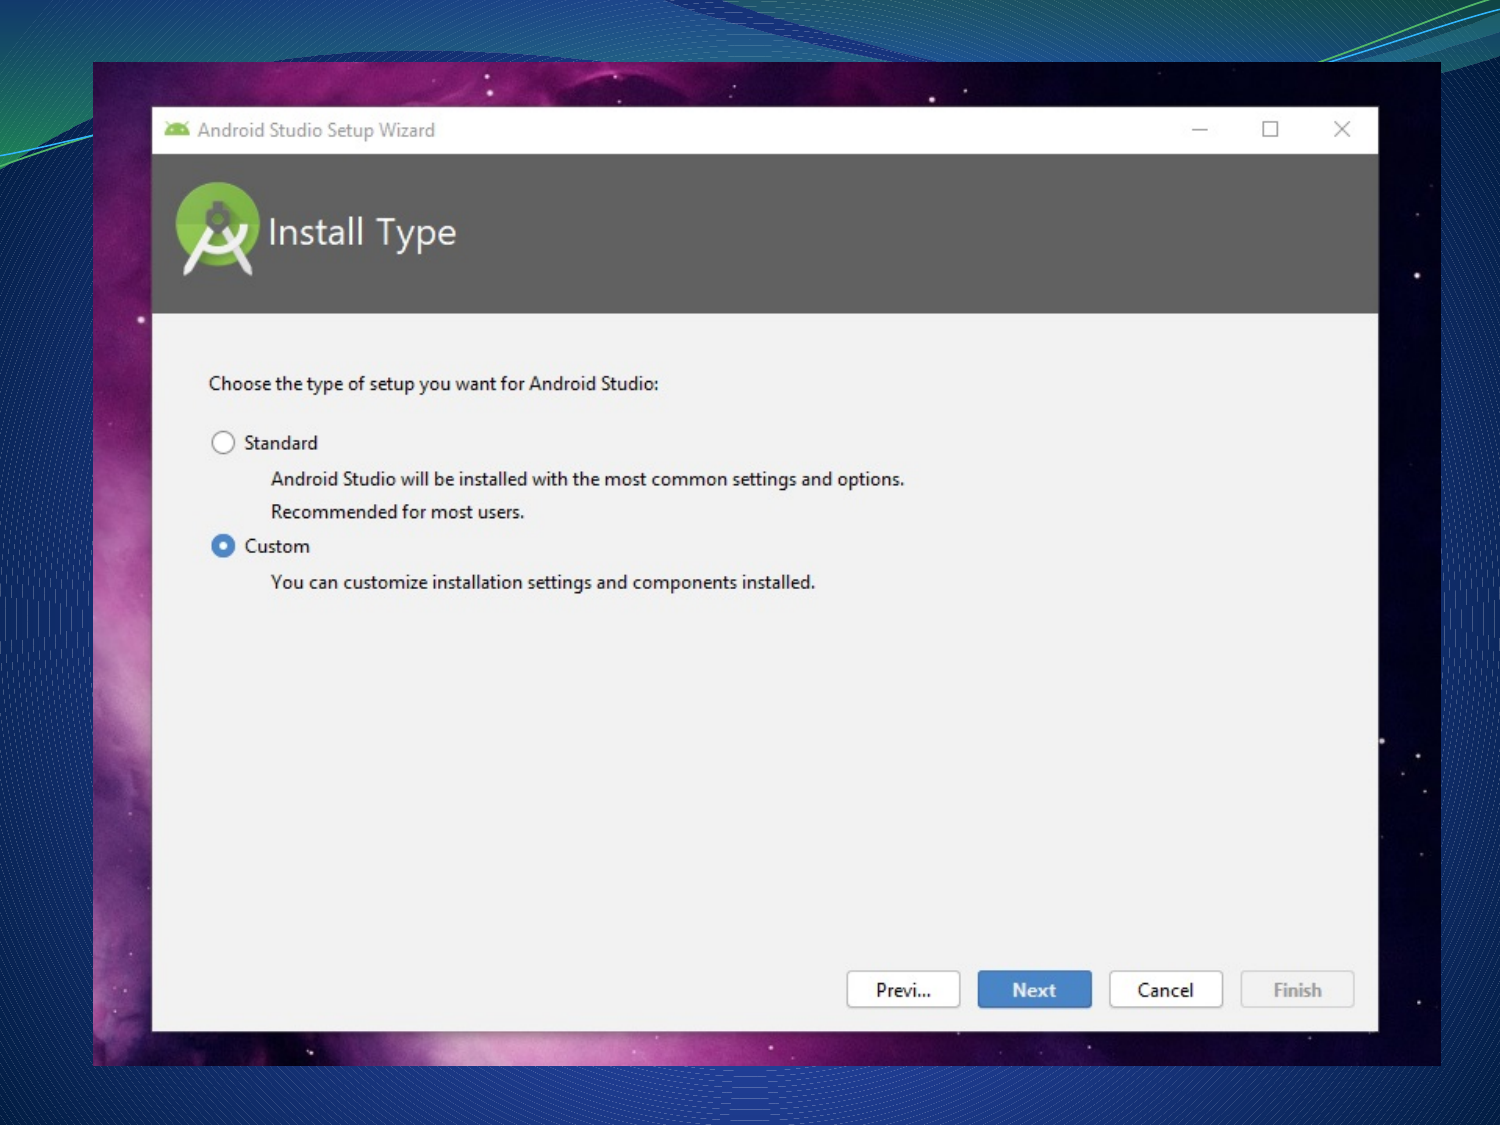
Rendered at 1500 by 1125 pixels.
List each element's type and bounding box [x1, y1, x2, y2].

picture [92, 62, 1441, 1066]
